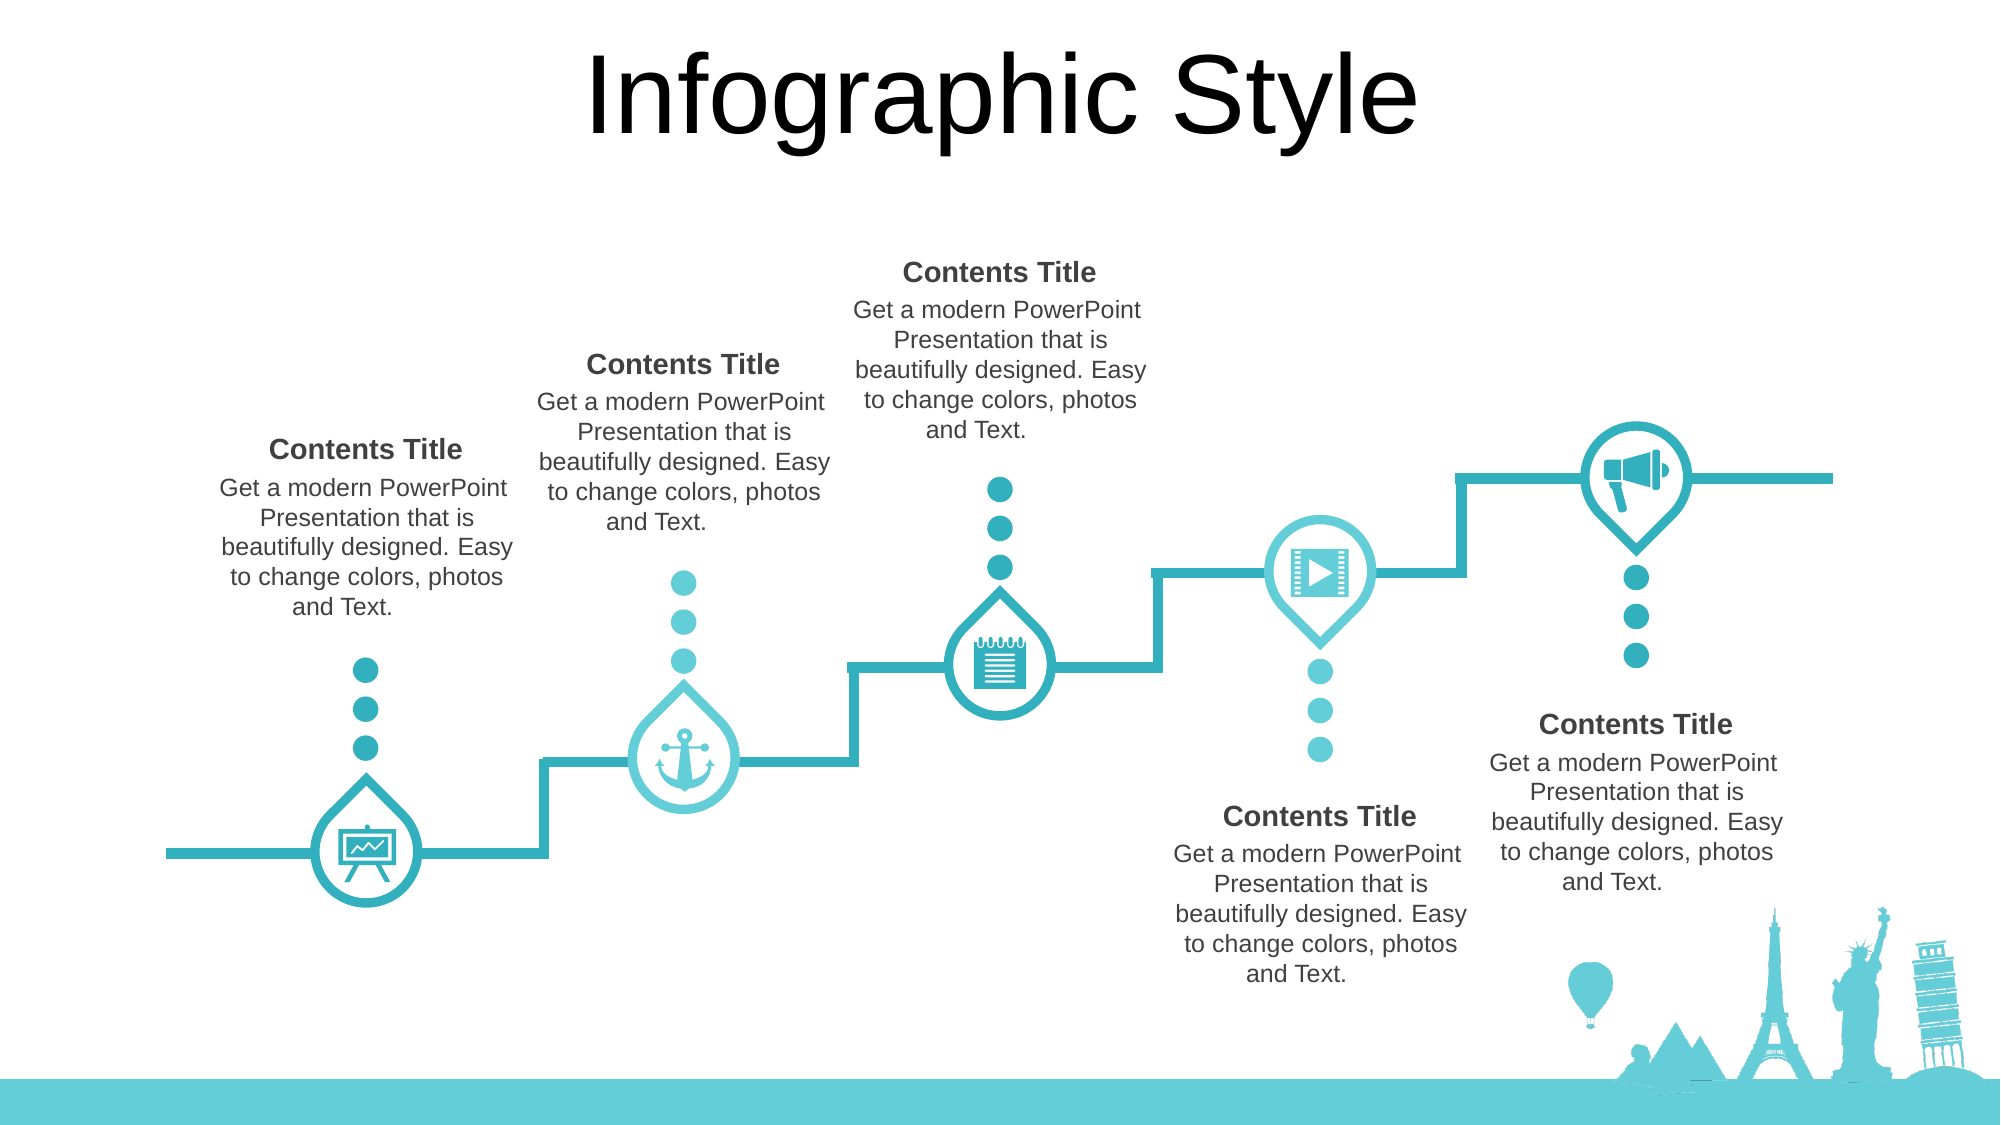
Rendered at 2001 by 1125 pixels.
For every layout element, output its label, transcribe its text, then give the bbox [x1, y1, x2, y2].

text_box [1470, 698, 1802, 906]
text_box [987, 476, 1013, 581]
list Infographic Style [53, 38, 1952, 157]
picture [1568, 962, 1727, 1096]
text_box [1154, 789, 1486, 997]
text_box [834, 246, 1166, 454]
text_box [1583, 424, 1689, 478]
picture [1830, 906, 1893, 1083]
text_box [518, 338, 850, 546]
text_box [1602, 448, 1671, 478]
picture [1899, 940, 1990, 1086]
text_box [200, 423, 532, 631]
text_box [352, 657, 379, 761]
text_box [165, 478, 1833, 854]
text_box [1307, 658, 1333, 763]
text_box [670, 570, 697, 674]
text_box [337, 854, 398, 884]
text_box [313, 854, 419, 905]
picture [1733, 908, 1816, 1083]
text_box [1623, 564, 1650, 669]
